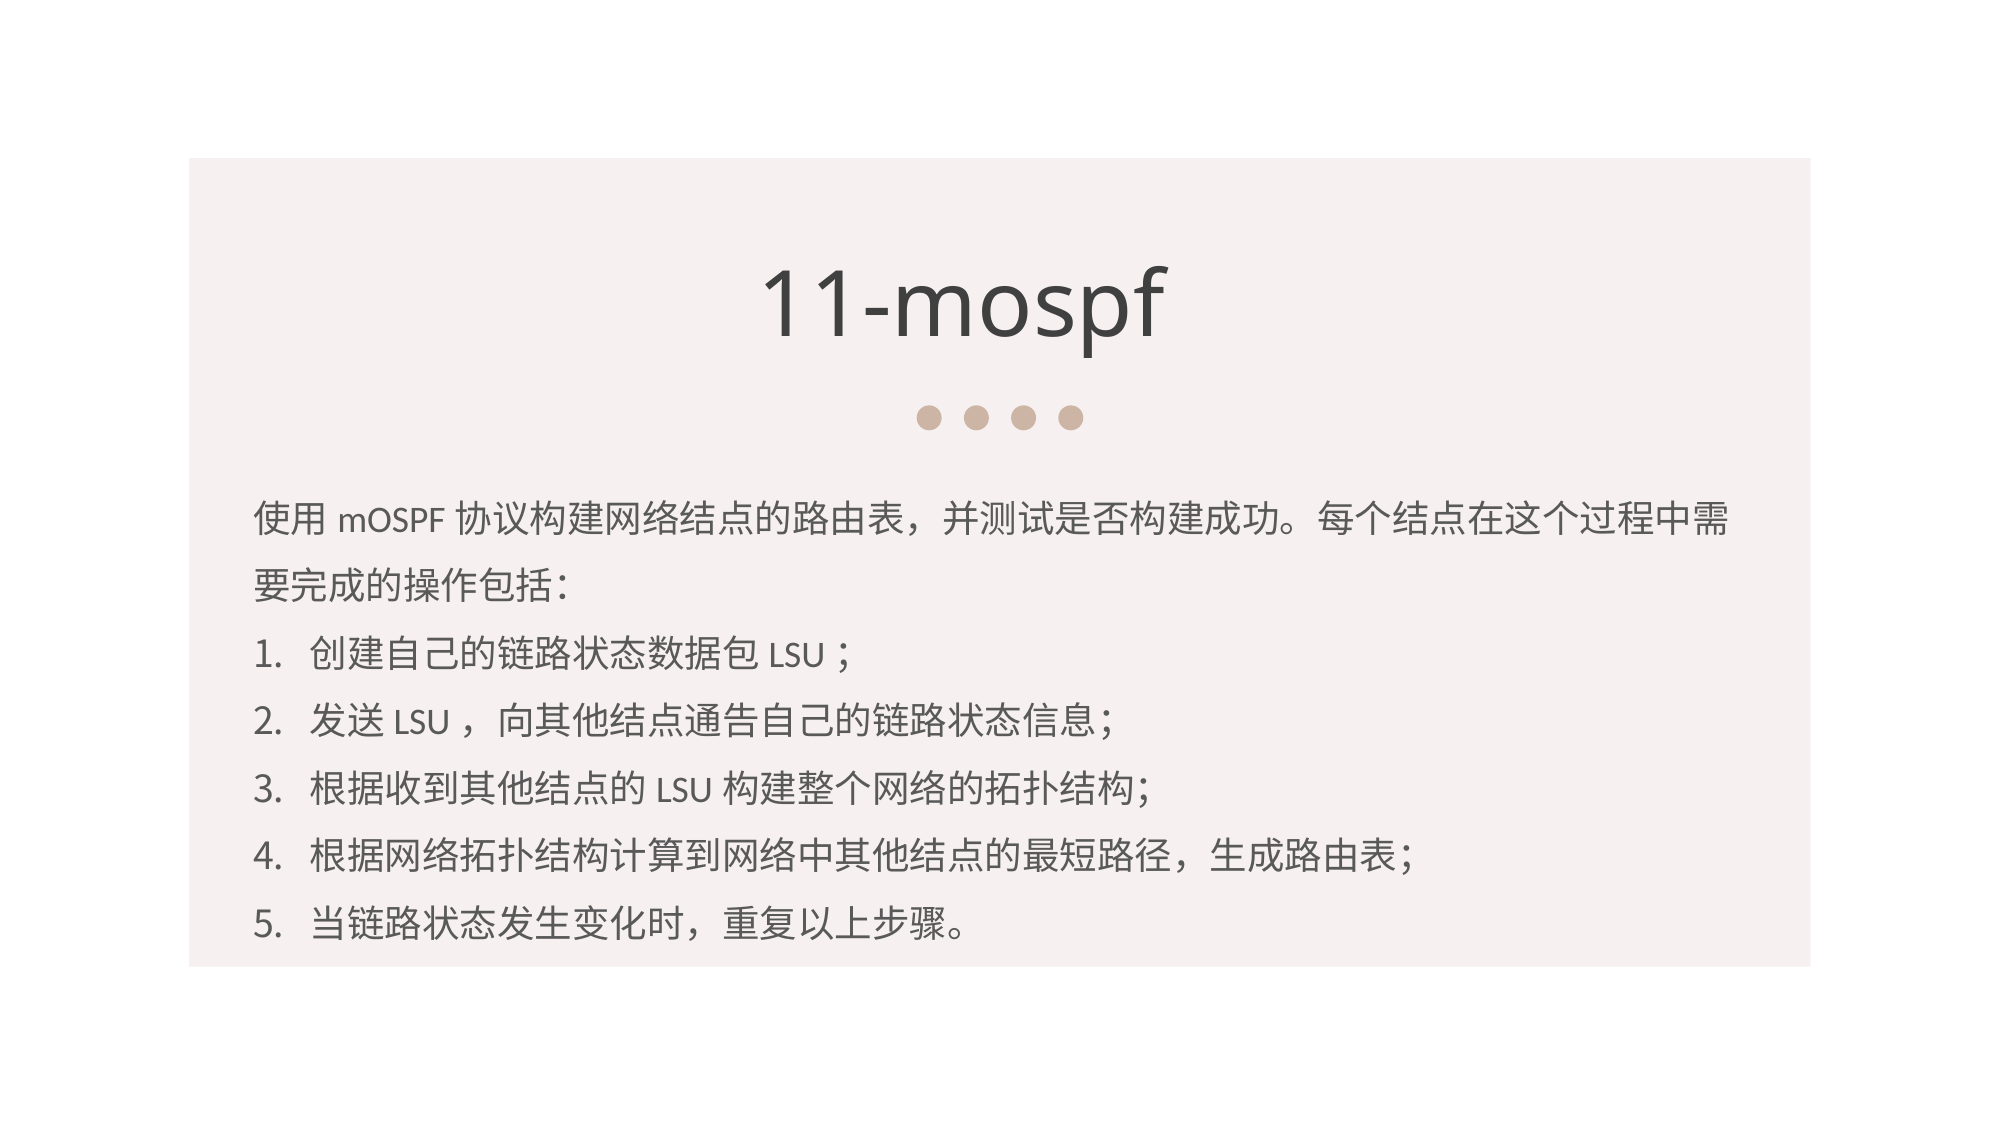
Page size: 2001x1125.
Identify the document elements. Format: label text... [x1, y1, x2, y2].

text_box [188, 157, 1812, 968]
text_box 使用mOSPF协议构建网络结点的路由表，并测试是否构建成功。每个结点在这个过程中需要完成的操作包括： 创建自己的链路状态数据包LSU； 发送LSU，向其他结点通告自己的链路状态信息； 根据收到其他结点的LSU构建整个网络的拓扑结构； 根据网络拓扑结构计算到网络中其他结点的最短路径，生成路由表； 当链路状态发生变化时，重复以上步骤。 [253, 472, 1747, 945]
text_box 11-mospf [723, 235, 1276, 364]
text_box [916, 405, 1084, 431]
